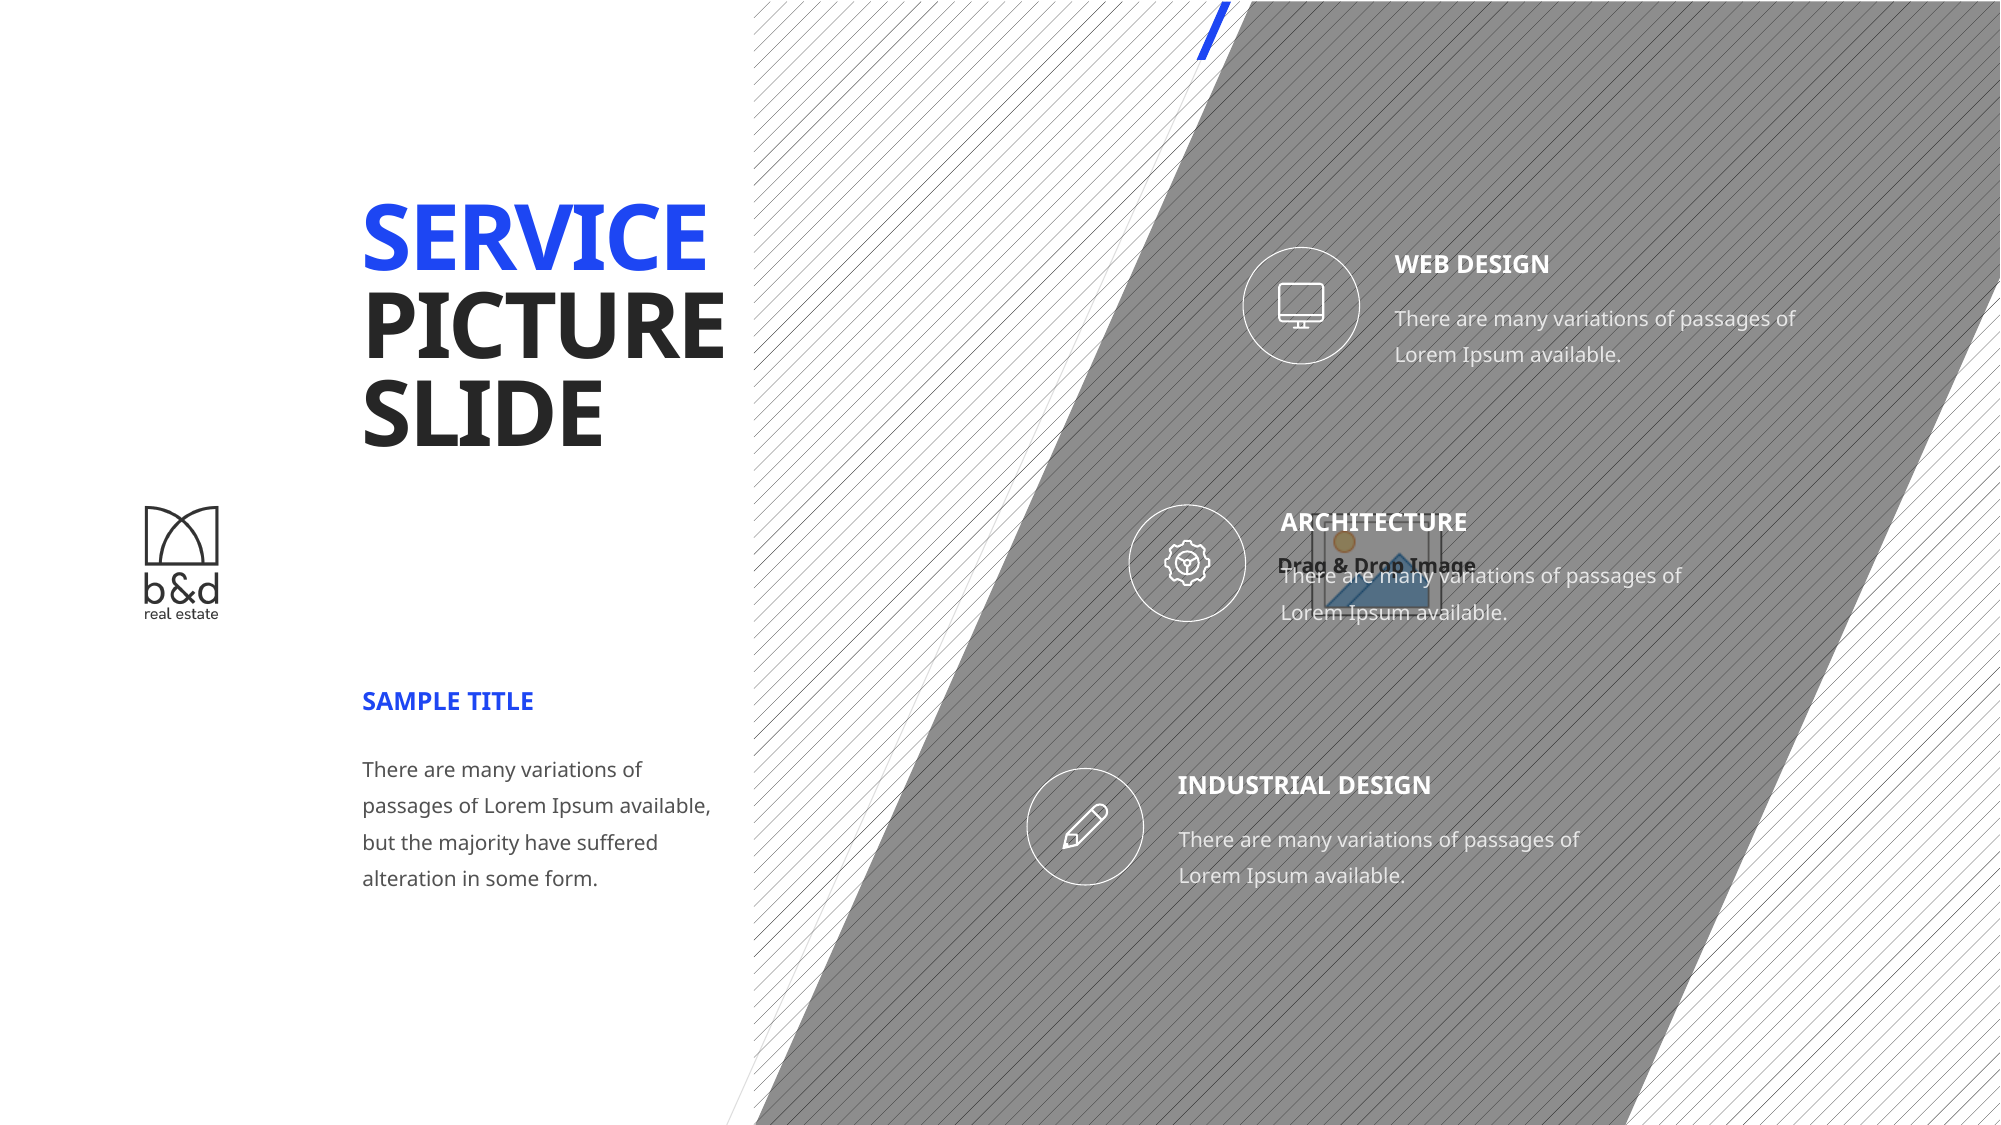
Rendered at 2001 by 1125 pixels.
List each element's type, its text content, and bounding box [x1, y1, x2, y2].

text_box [1280, 498, 1724, 628]
picture [1228, 1, 2000, 1125]
text_box SAMPLE TITLE [362, 677, 535, 723]
title SERVICE PICTURE SLIDE [361, 168, 724, 413]
text_box There are many variations of passages of Lorem Ipsum available, but the majority have suffered alteration in some form. [362, 738, 724, 933]
picture [143, 505, 219, 620]
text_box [1178, 762, 1634, 891]
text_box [1394, 241, 1852, 370]
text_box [724, 1, 1228, 1125]
